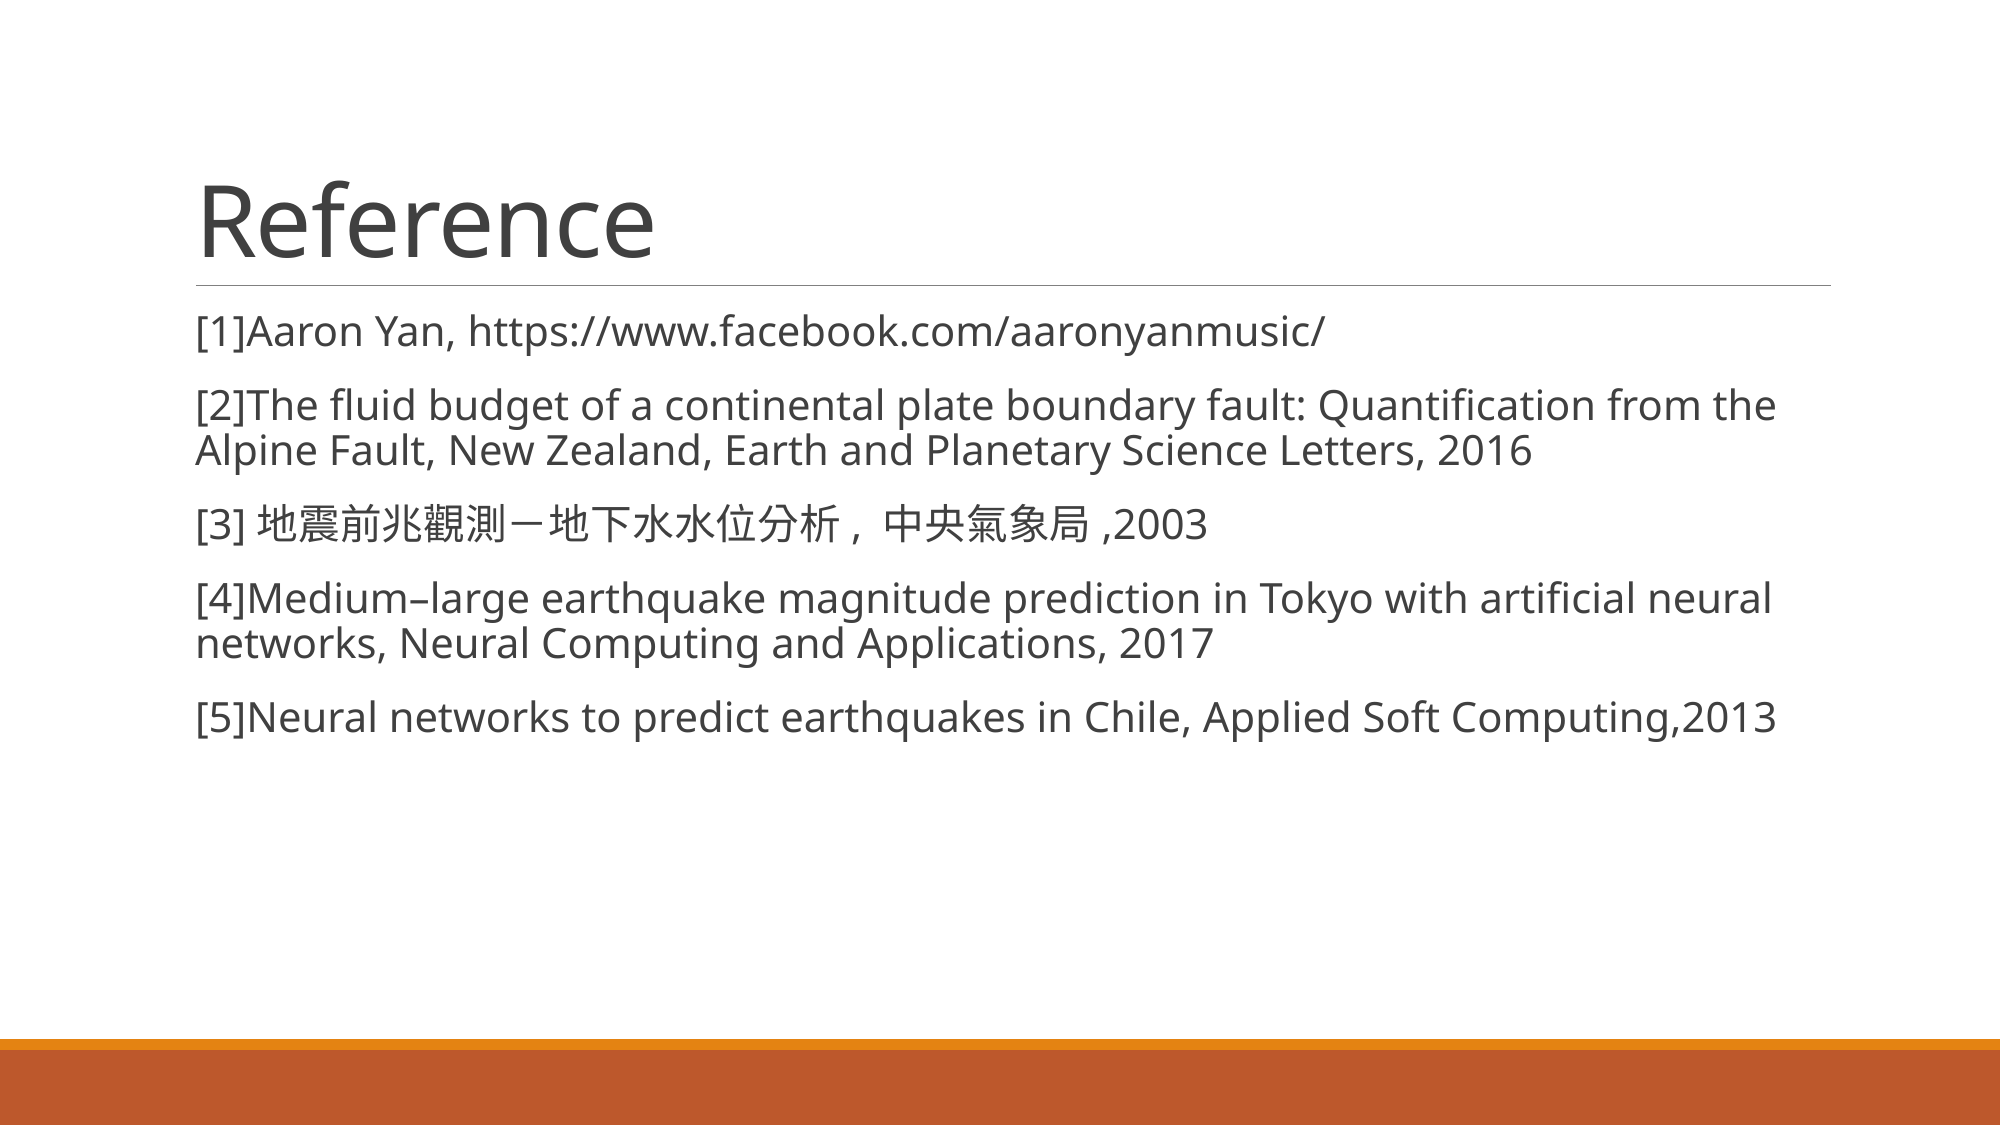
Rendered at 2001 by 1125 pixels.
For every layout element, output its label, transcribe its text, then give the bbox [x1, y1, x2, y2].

list [1]Aaron Yan, https://www.facebook.com/aaronyanmusic/ [2]The fluid budget of a continental plate boundary fault: Quantification from the Alpine Fault, New Zealand, Earth and Planetary Science Letters, 2016 [3]地震前兆觀測－地下水水位分析, 中央氣象局,2003 [4]Medium–large earthquake magnitude prediction in Tokyo with artificial neural networks, Neural Computing and Applications, 2017 [5]Neural networks to predict earthquakes in Chile, Applied Soft Computing,2013 [180, 302, 1830, 963]
title Reference [180, 47, 1830, 285]
